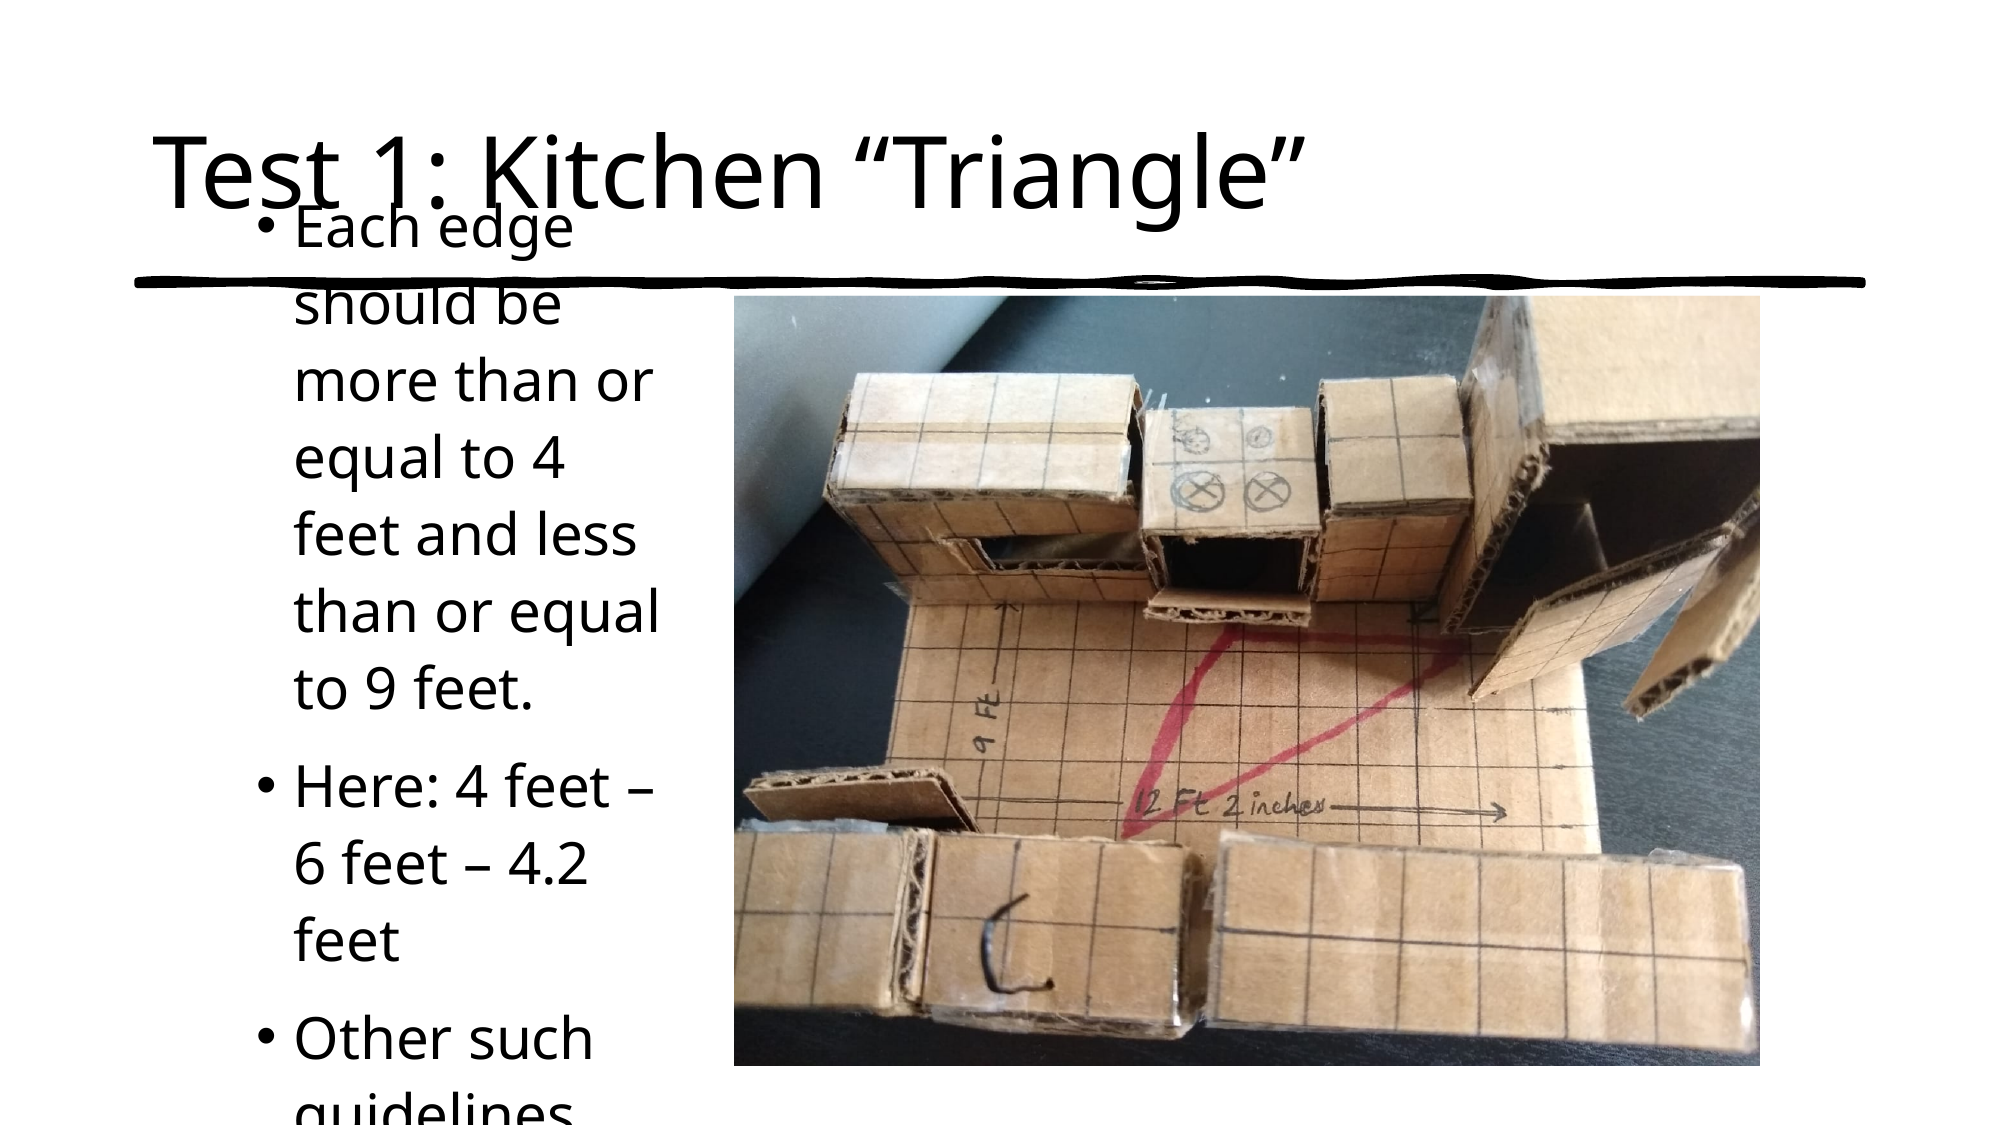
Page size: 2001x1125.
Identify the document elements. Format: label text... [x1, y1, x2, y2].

title Test 1: Kitchen “Triangle” [137, 59, 1863, 278]
list Each edge should be more than or equal to 4 feet and less than or equal to 9 feet. Here: 4 feet – 6 feet – 4.2 feet Other such guidelines [241, 316, 684, 1014]
picture [735, 167, 1759, 1125]
